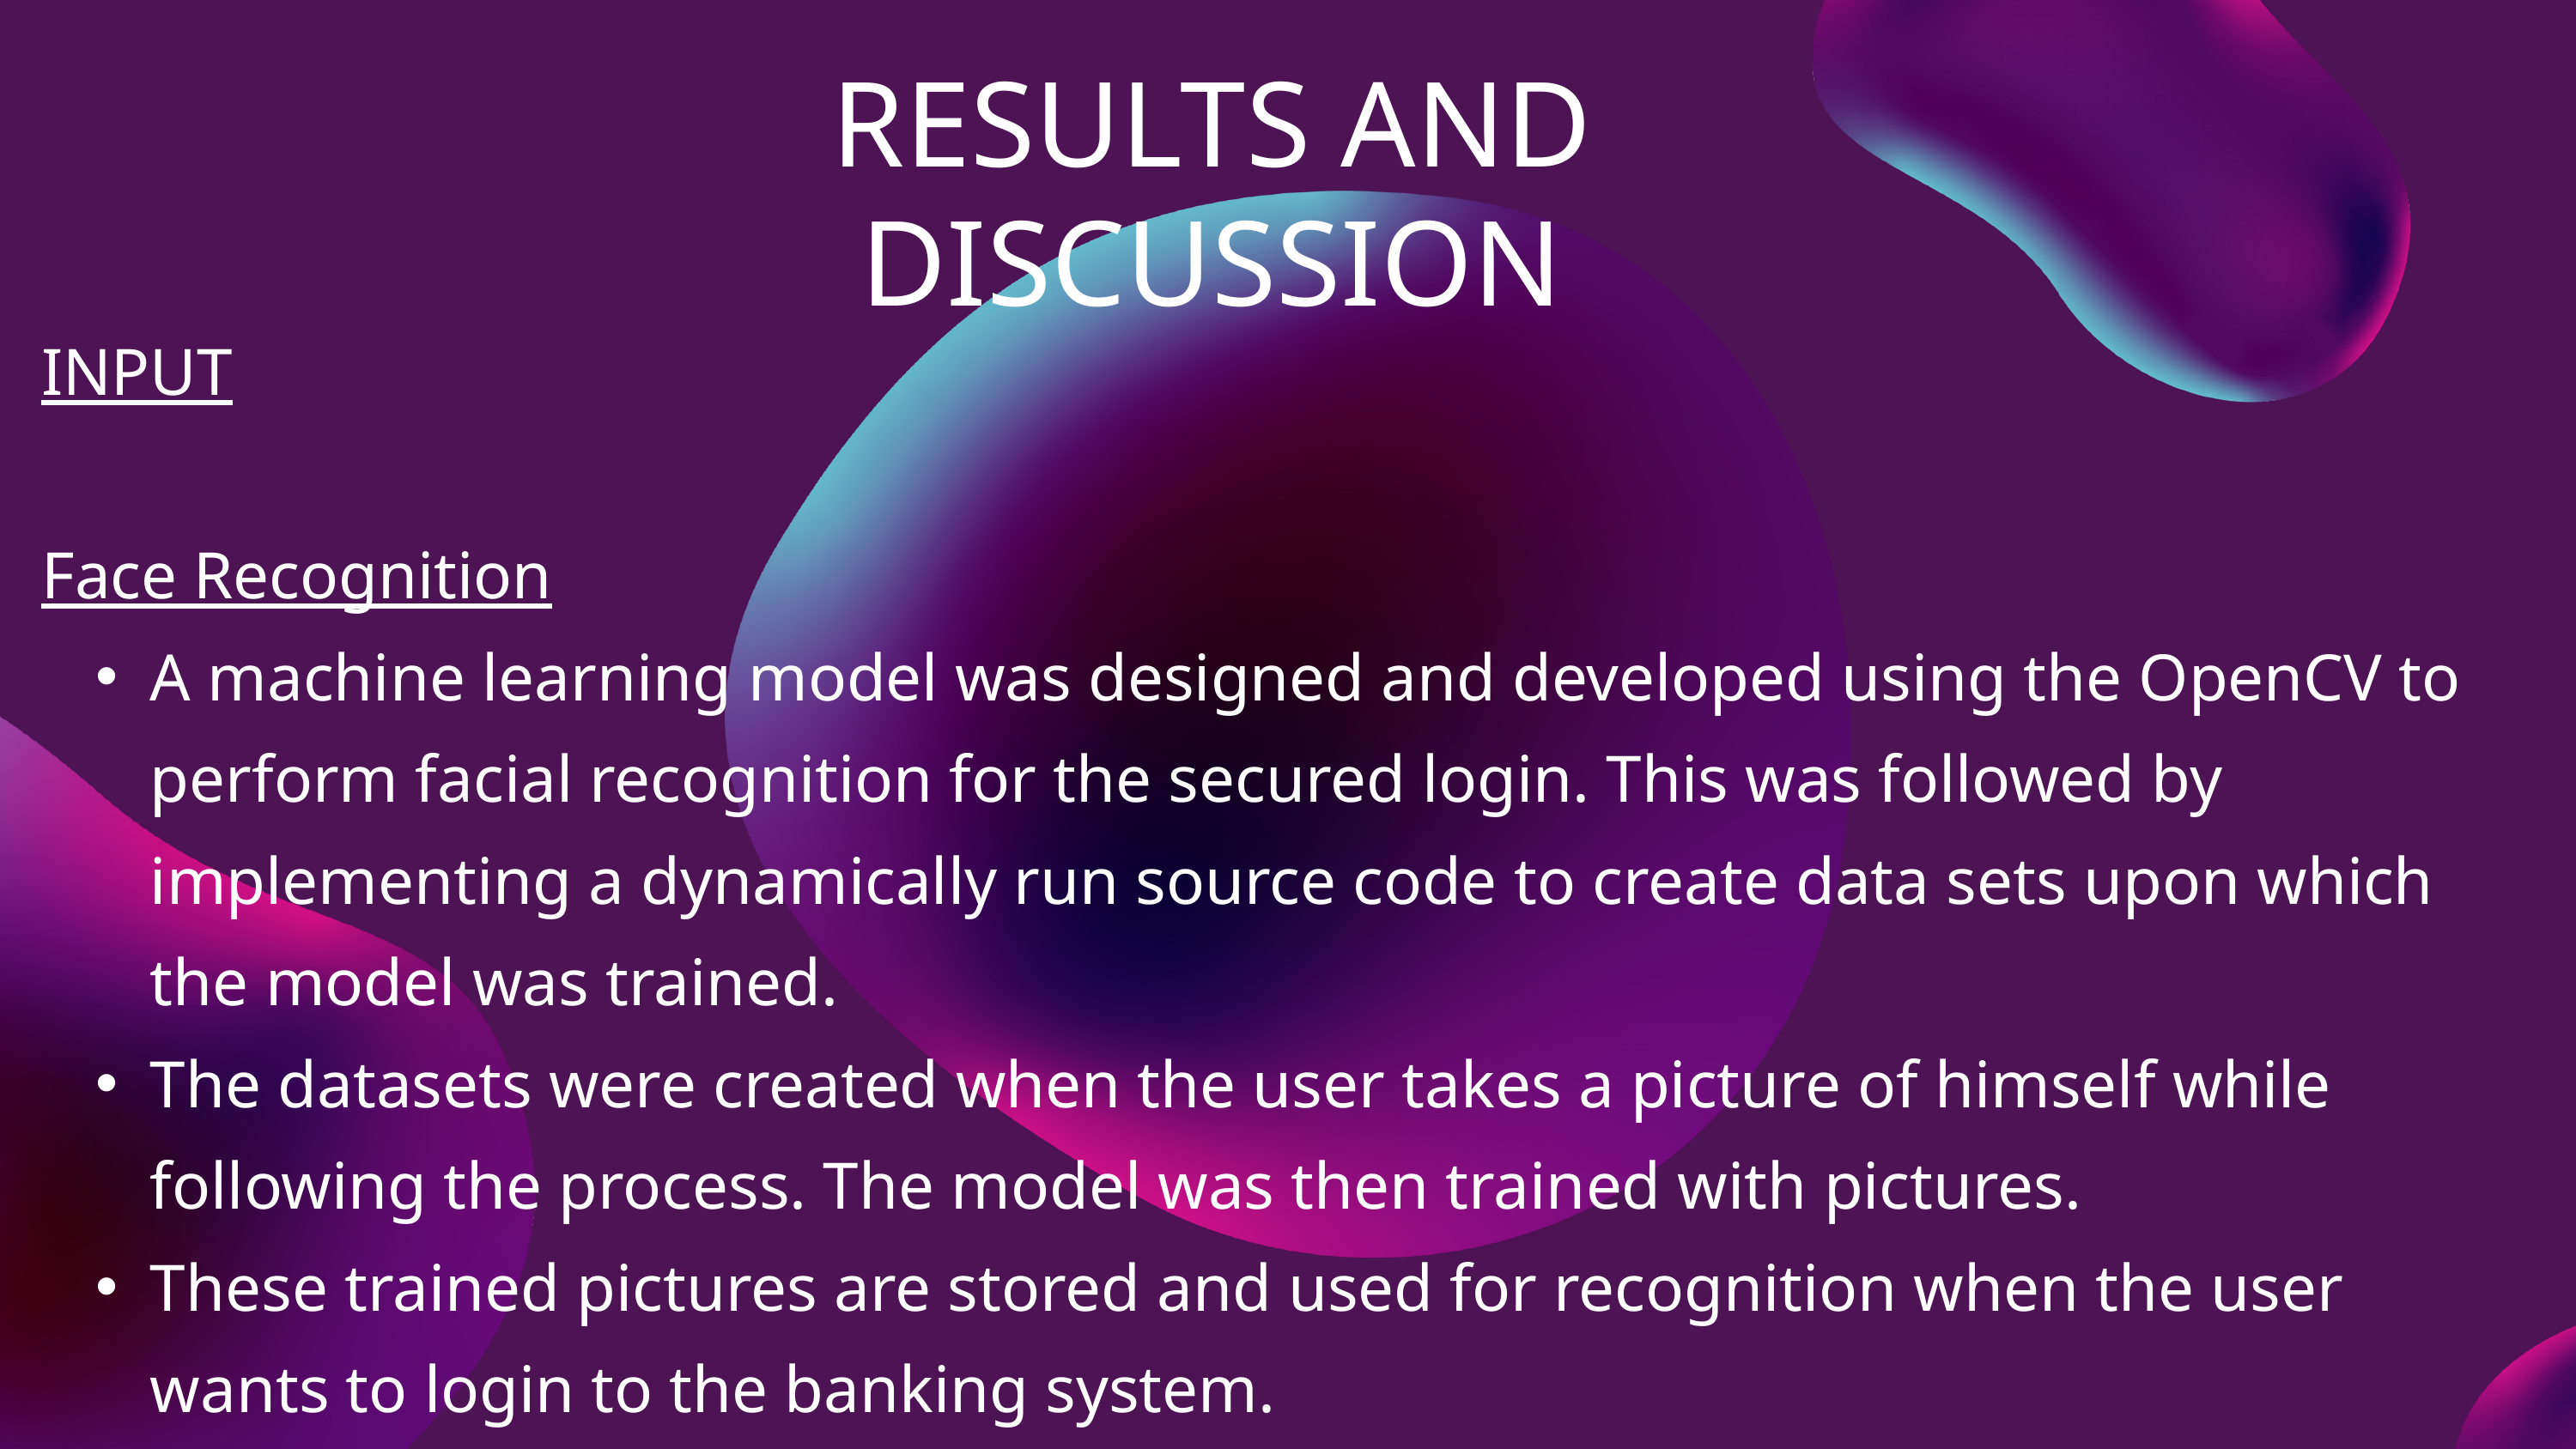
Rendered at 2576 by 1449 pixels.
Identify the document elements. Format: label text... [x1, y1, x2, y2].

picture [0, 654, 592, 1449]
picture [2445, 1292, 2576, 1449]
text_box INPUT Face Recognition A machine learning model was designed and developed using the OpenCV to perform facial recognition for the secured login. This was followed by implementing a dynamically run source code to create data sets upon which the model was trained.​ The datasets were created when the user takes a picture of himself while following the process. The model was then trained with pictures. These trained pictures are stored and used for recognition when the user wants to login to the banking system. [41, 204, 2538, 1426]
picture [724, 0, 2409, 1258]
text_box RESULTS AND DISCUSSION [480, 52, 1820, 204]
